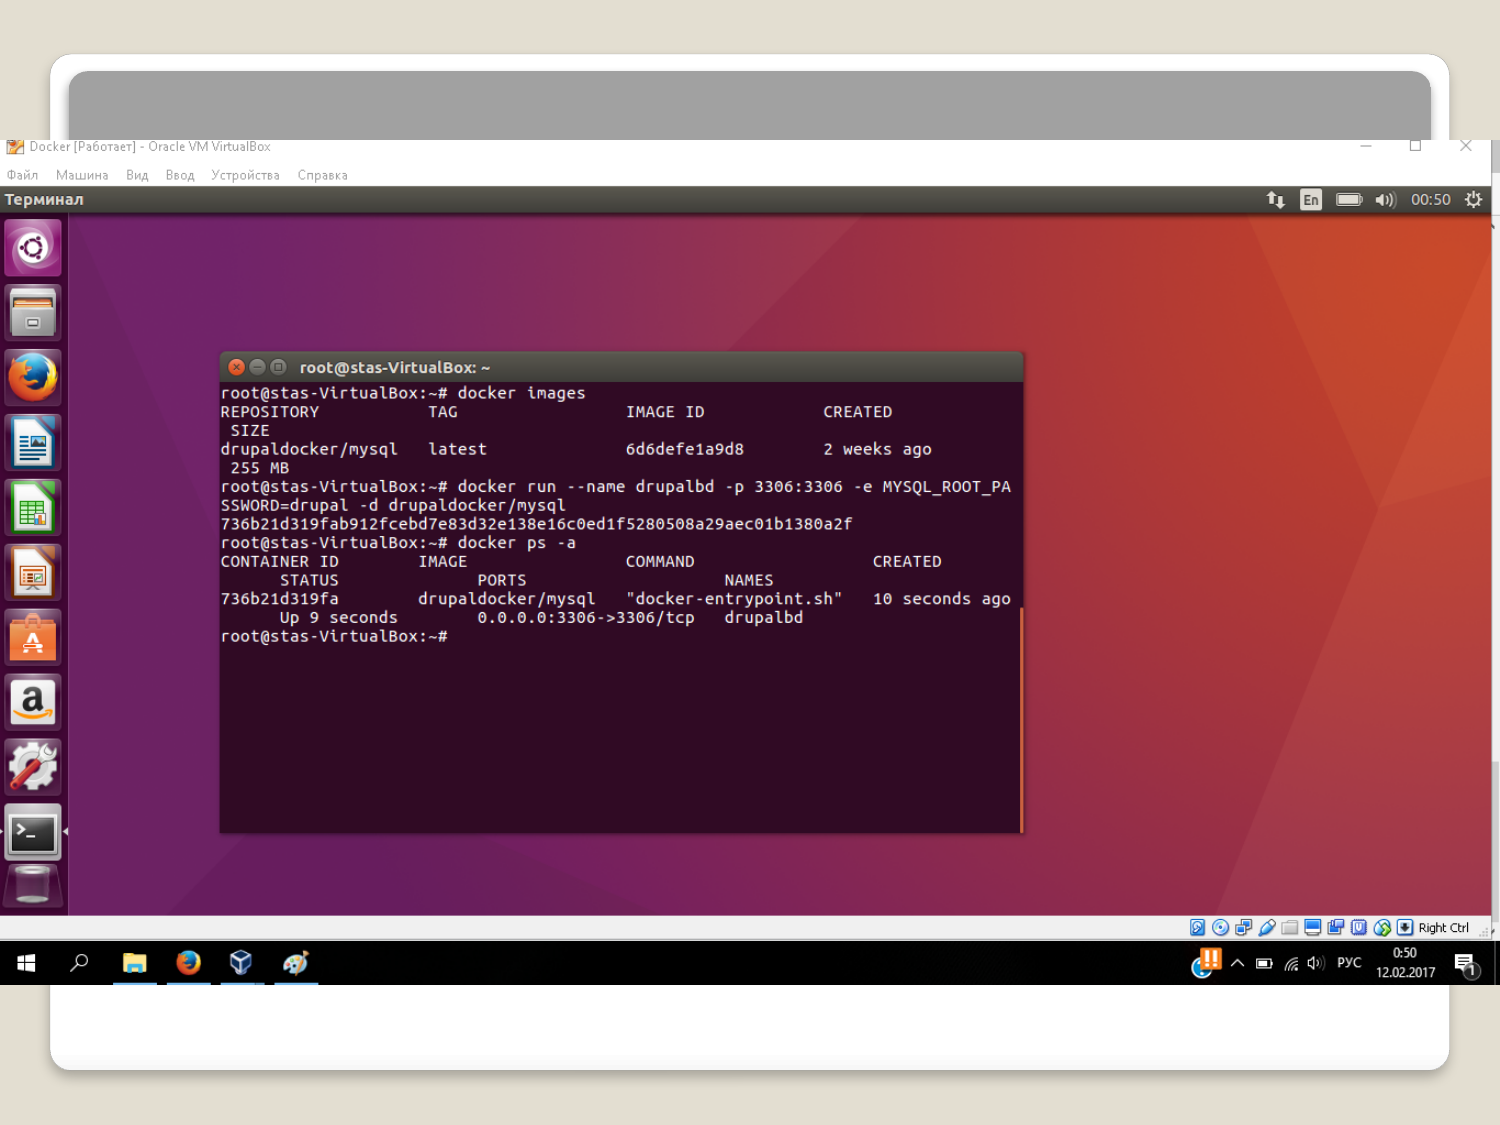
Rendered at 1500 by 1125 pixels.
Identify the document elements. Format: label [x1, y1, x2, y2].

picture [0, 140, 1500, 985]
